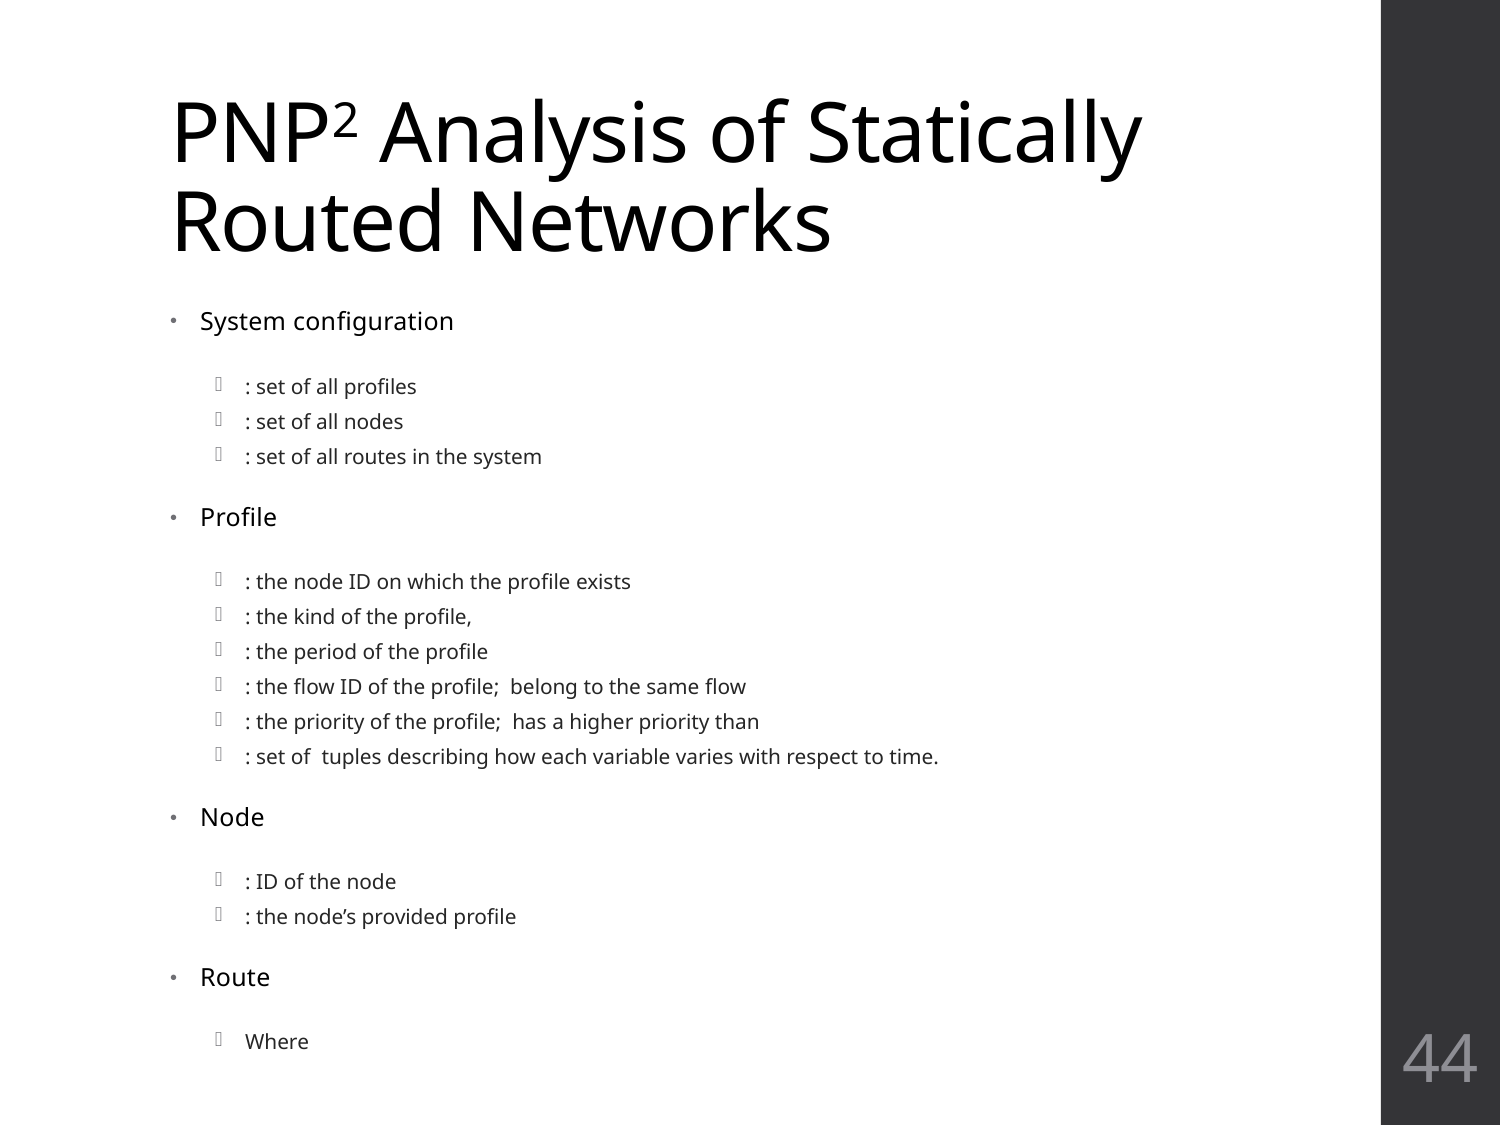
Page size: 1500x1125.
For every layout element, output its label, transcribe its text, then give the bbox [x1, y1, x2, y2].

title PNP2 Analysis of Statically Routed Networks [155, 60, 1348, 278]
slide_number 44 [1384, 1012, 1498, 1110]
